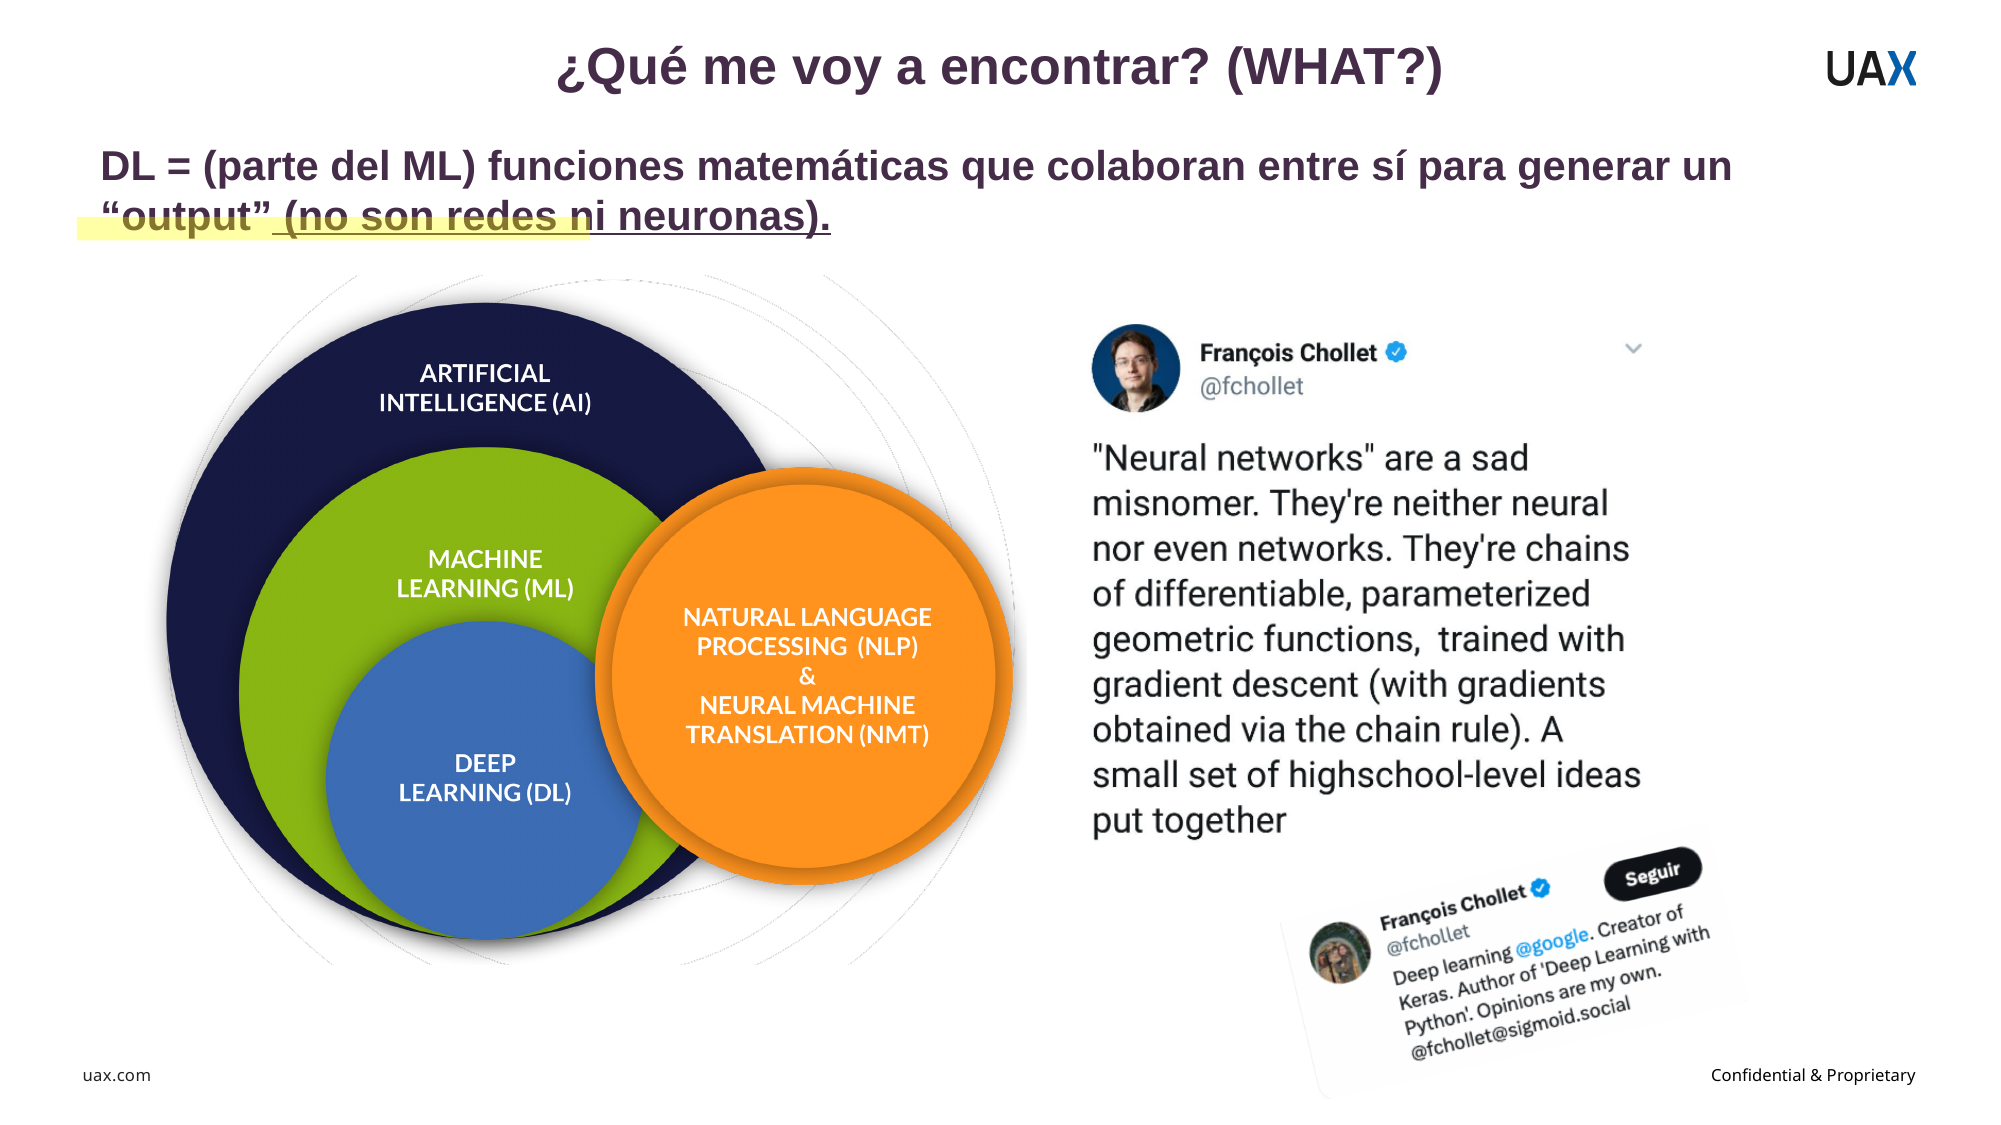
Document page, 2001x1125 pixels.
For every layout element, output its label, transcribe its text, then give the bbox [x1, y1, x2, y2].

picture [133, 275, 1747, 1100]
text_box DL = (parte del ML) funciones matemáticas que colaboran entre sí para generar un “output” (no son redes ni neuronas). [85, 131, 1806, 246]
text_box ¿Qué me voy a encontrar? (WHAT?) [519, 24, 1481, 102]
text_box [75, 215, 592, 243]
